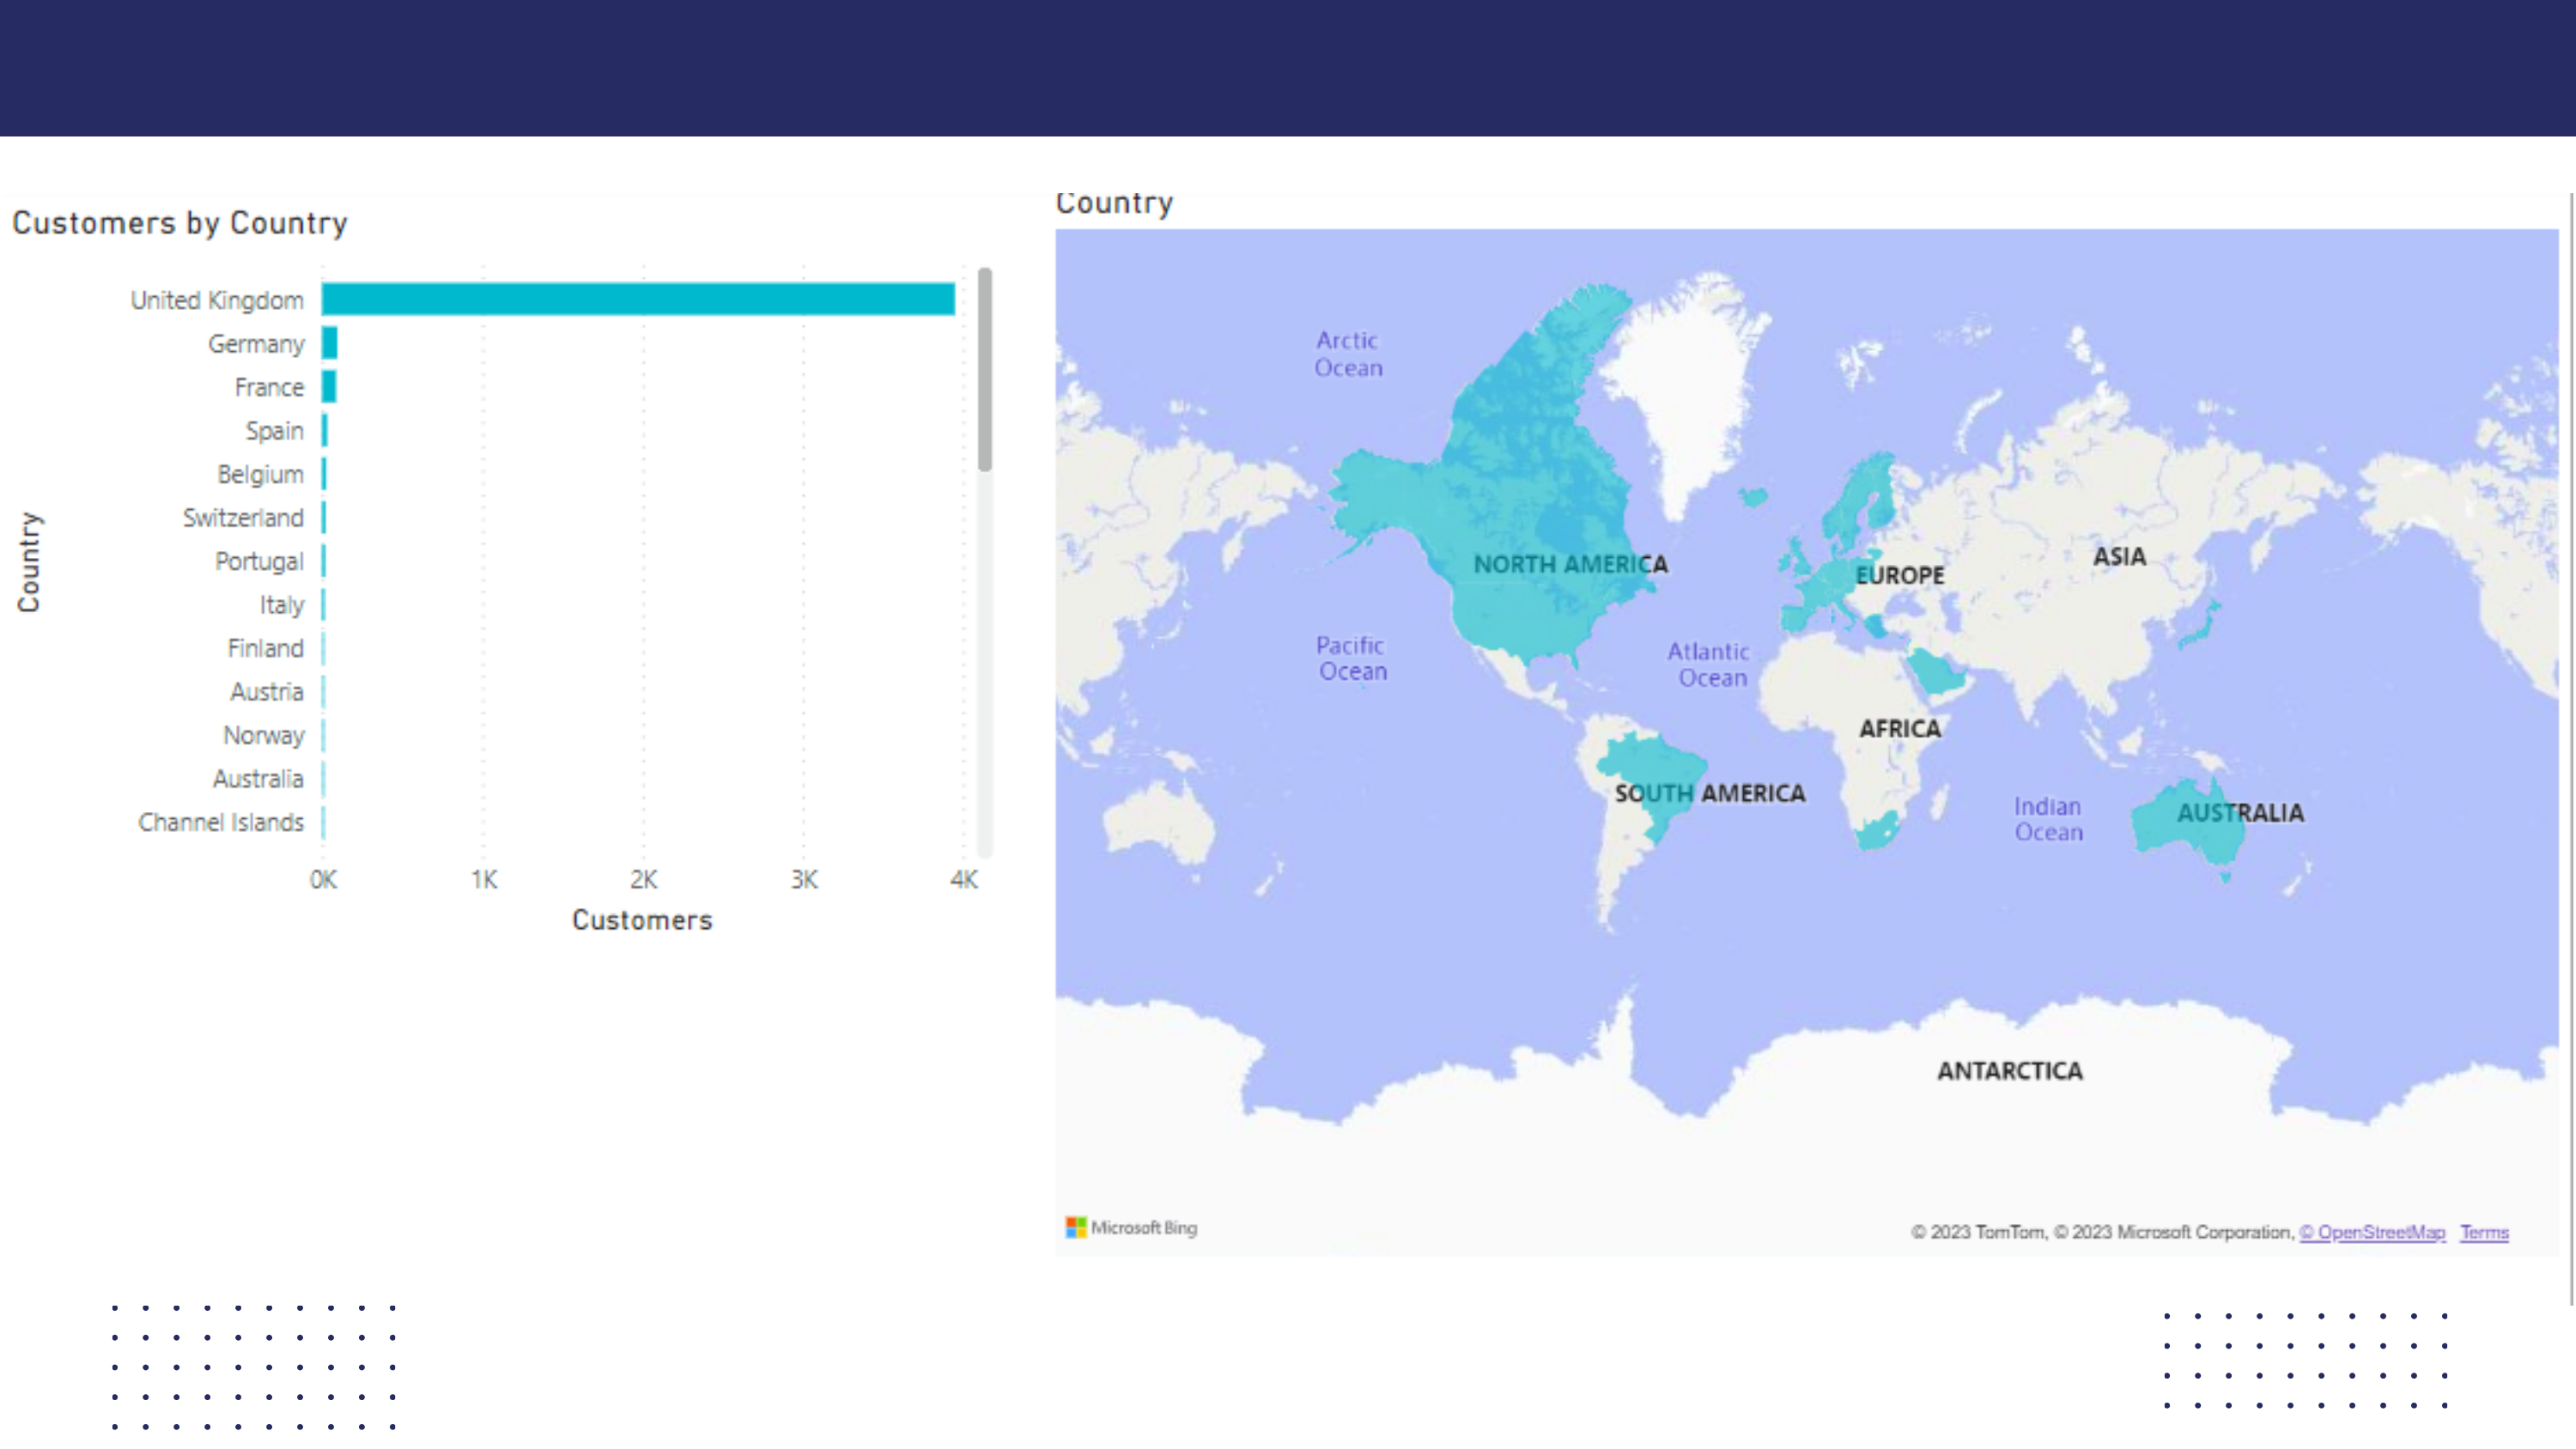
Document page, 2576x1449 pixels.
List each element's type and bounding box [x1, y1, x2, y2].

picture [3, 192, 2573, 1306]
text_box [0, 0, 2576, 137]
text_box [2164, 1315, 2448, 1409]
text_box [112, 1315, 396, 1430]
